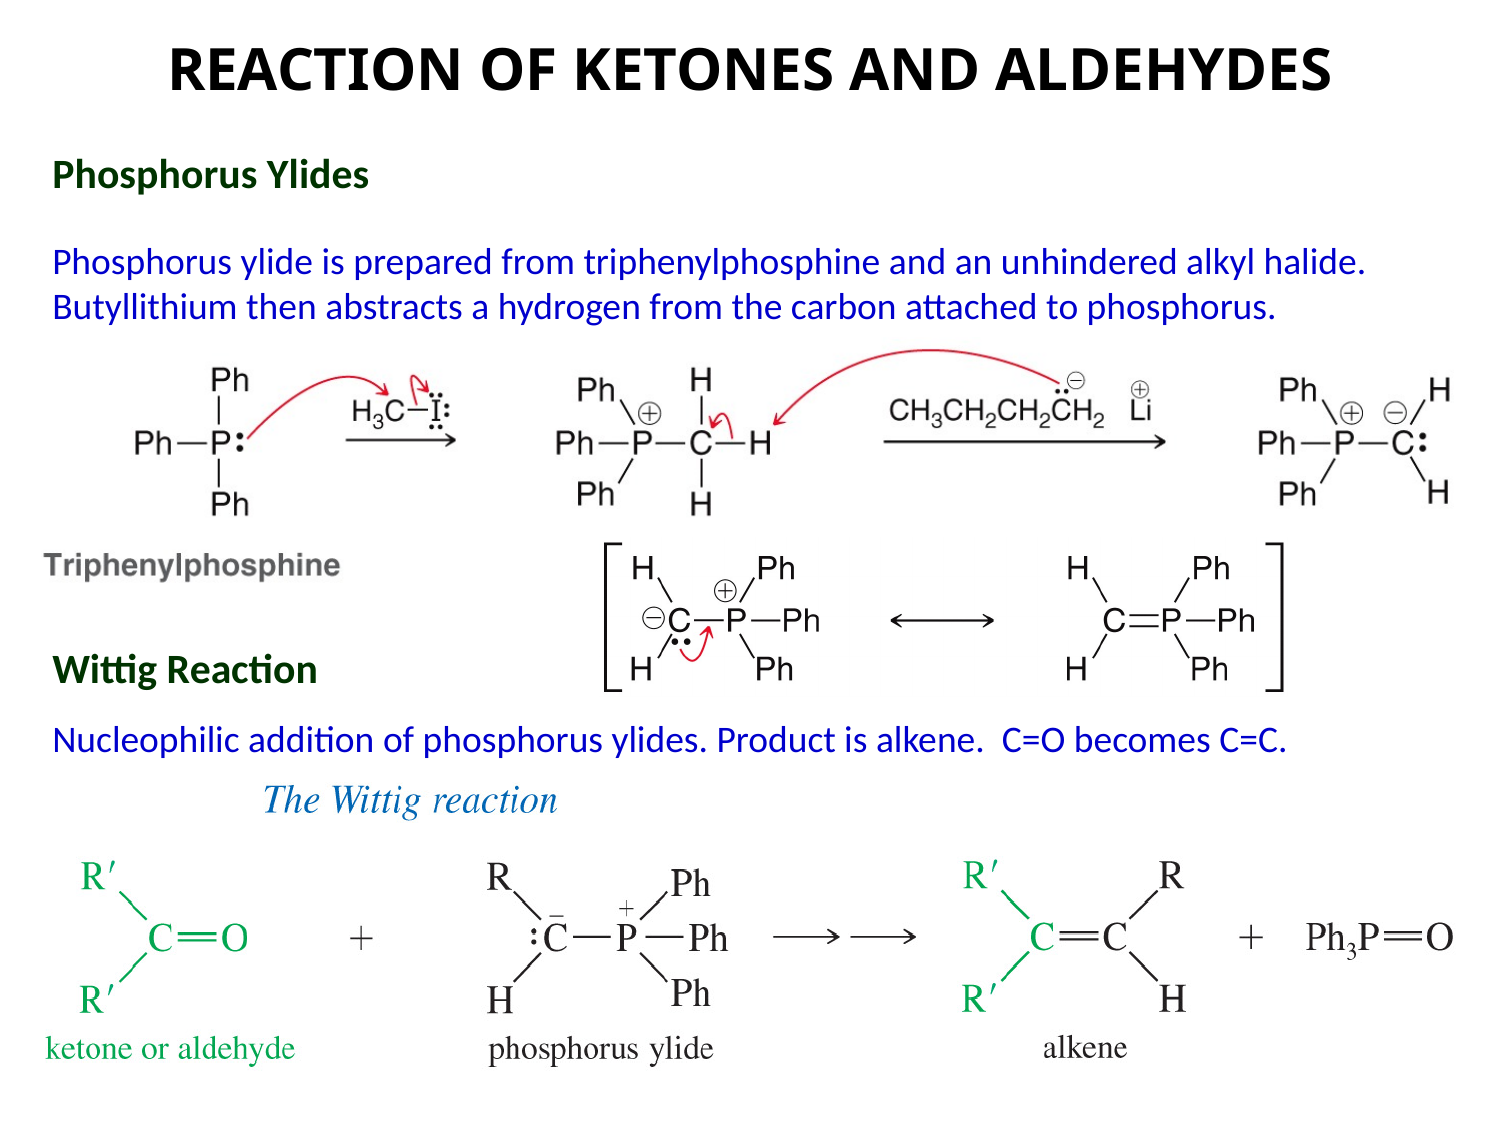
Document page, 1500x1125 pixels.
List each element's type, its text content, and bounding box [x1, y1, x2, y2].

text_box REACTION OF KETONES AND ALDEHYDES Phosphorus Ylides Phosphorus ylide is prepared from triphenylphosphine and an unhindered alkyl halide. Butyllithium then abstracts a hydrogen from the carbon attached to phosphorus. Wittig Reaction Nucleophilic addition of phosphorus ylides. Product is alkene. C=O becomes C=C. [37, 24, 1463, 336]
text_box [33, 337, 1463, 1076]
